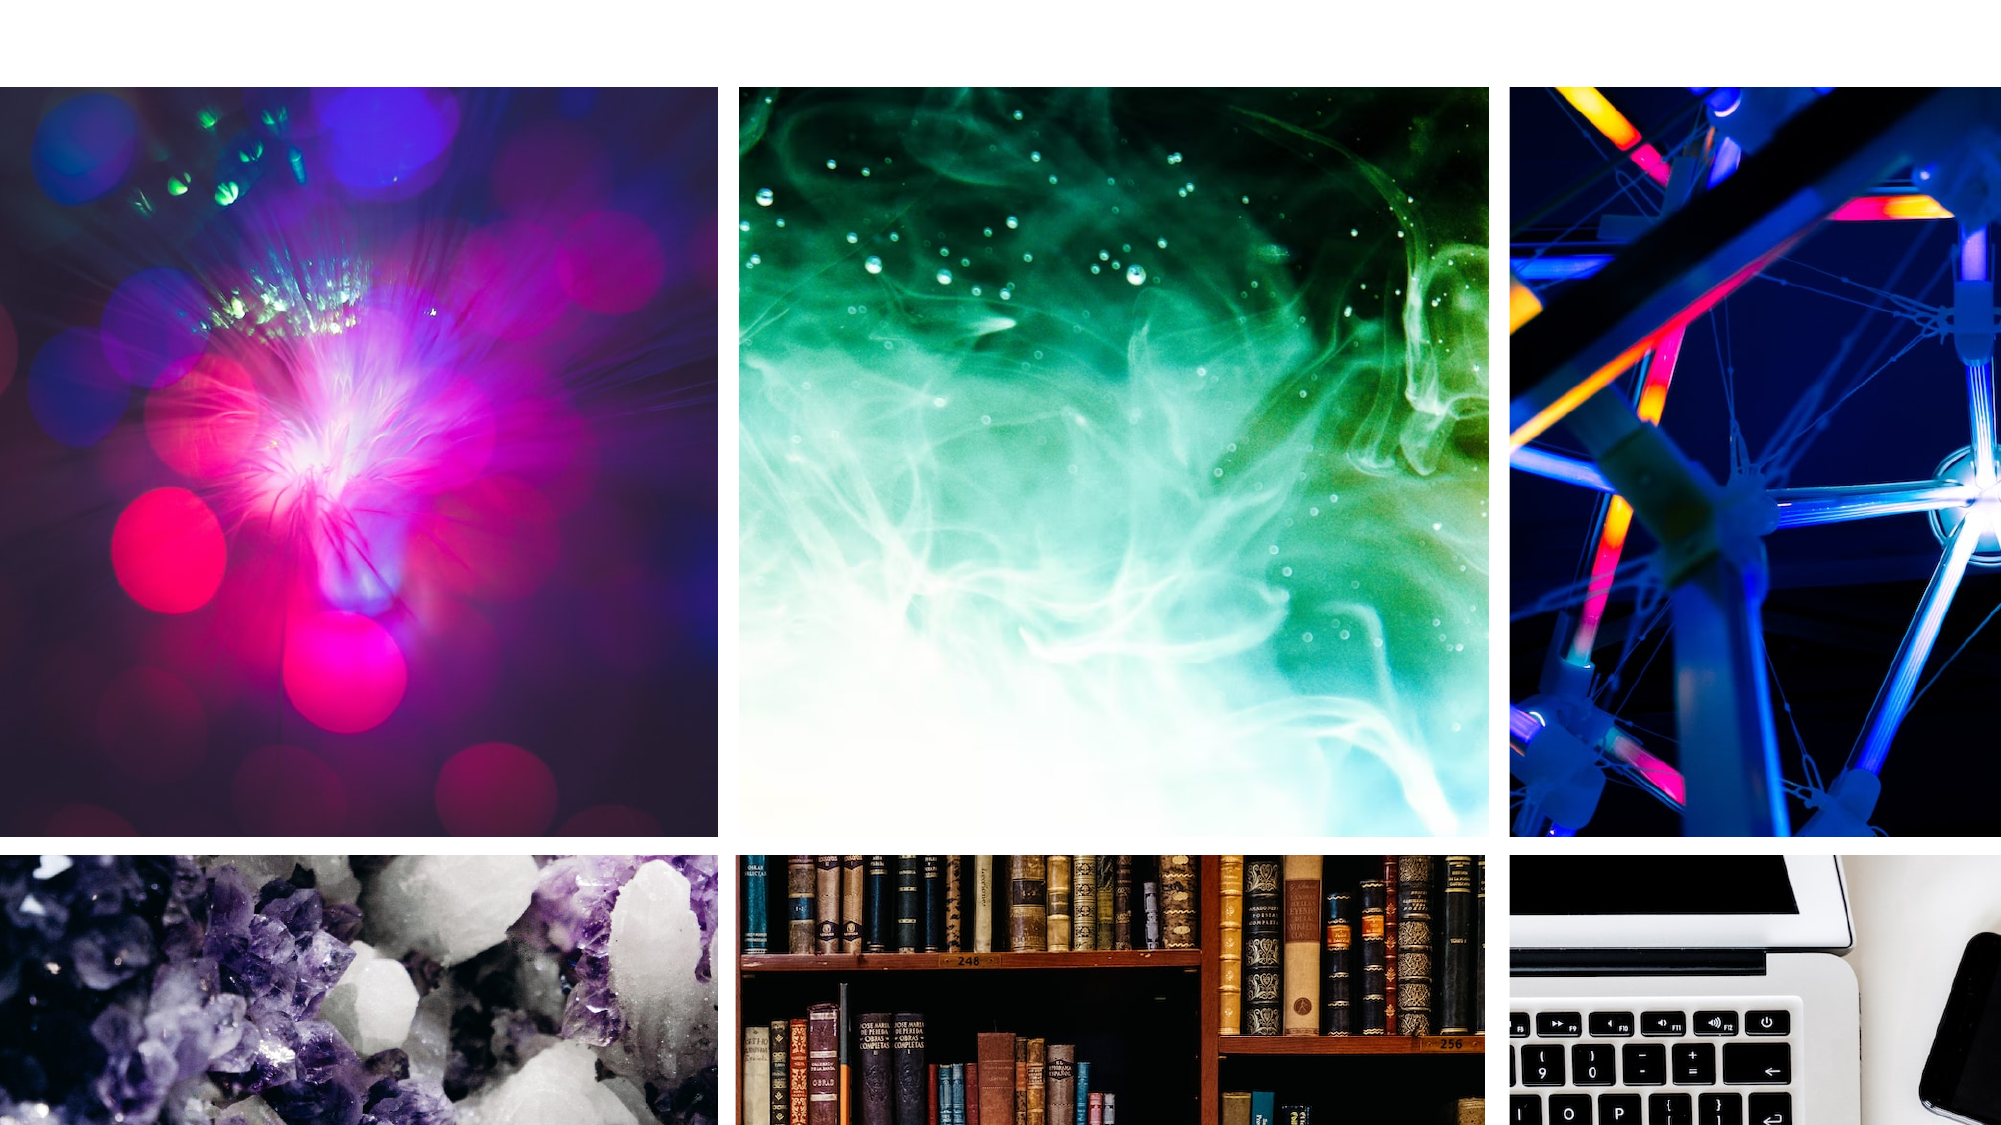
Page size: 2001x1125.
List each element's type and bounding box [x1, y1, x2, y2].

picture [1509, 855, 2001, 1125]
picture [0, 855, 718, 1125]
picture [0, 87, 718, 837]
picture [1254, 1114, 1268, 1125]
picture [1509, 87, 2001, 837]
picture [735, 855, 1485, 1125]
picture [739, 87, 1489, 837]
